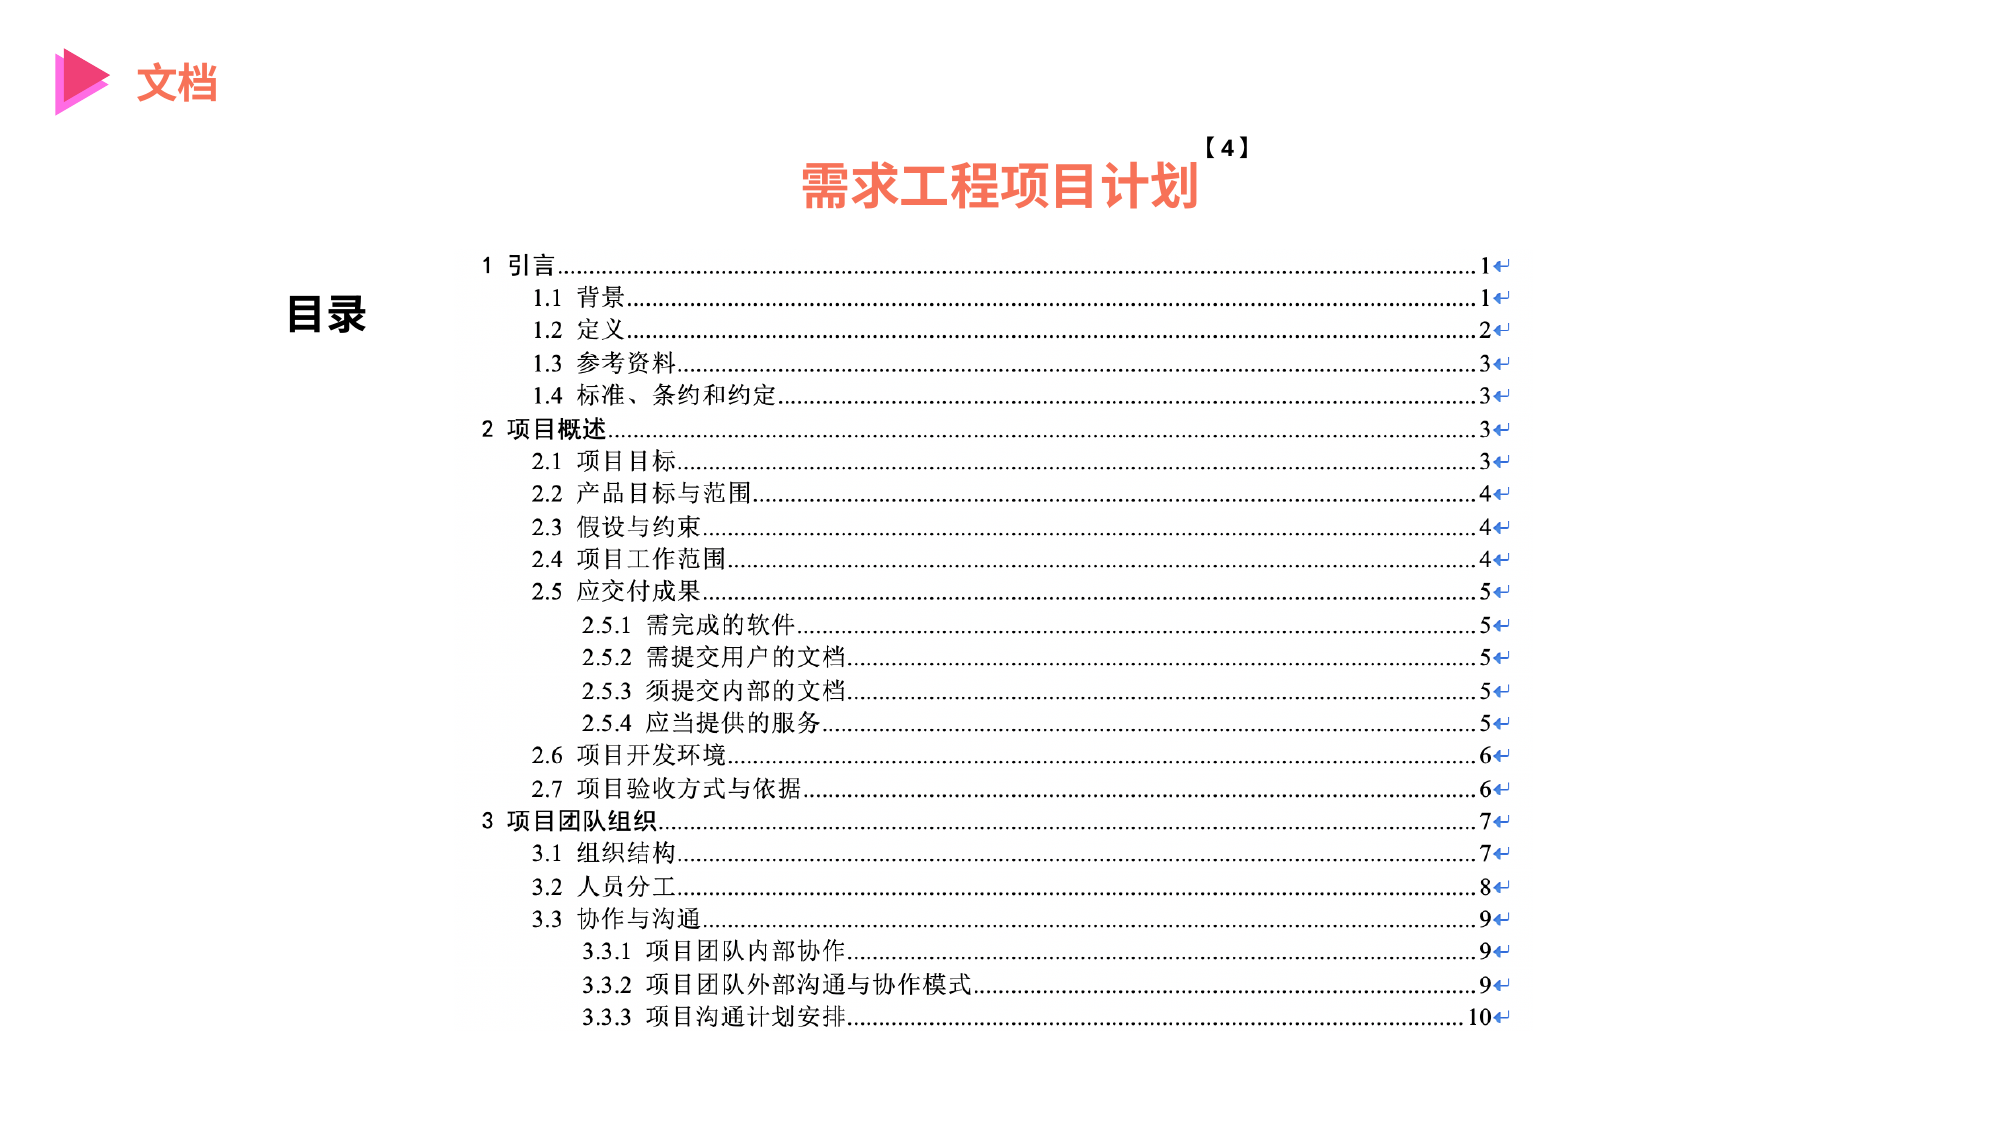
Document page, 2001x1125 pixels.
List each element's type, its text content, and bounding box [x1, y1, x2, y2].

picture [454, 249, 1533, 1031]
text_box 需求工程项目计划 [709, 147, 1291, 223]
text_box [55, 48, 111, 116]
text_box 目录 [269, 280, 384, 346]
text_box 【4】 [1177, 125, 1278, 169]
text_box 文档 [121, 48, 455, 114]
